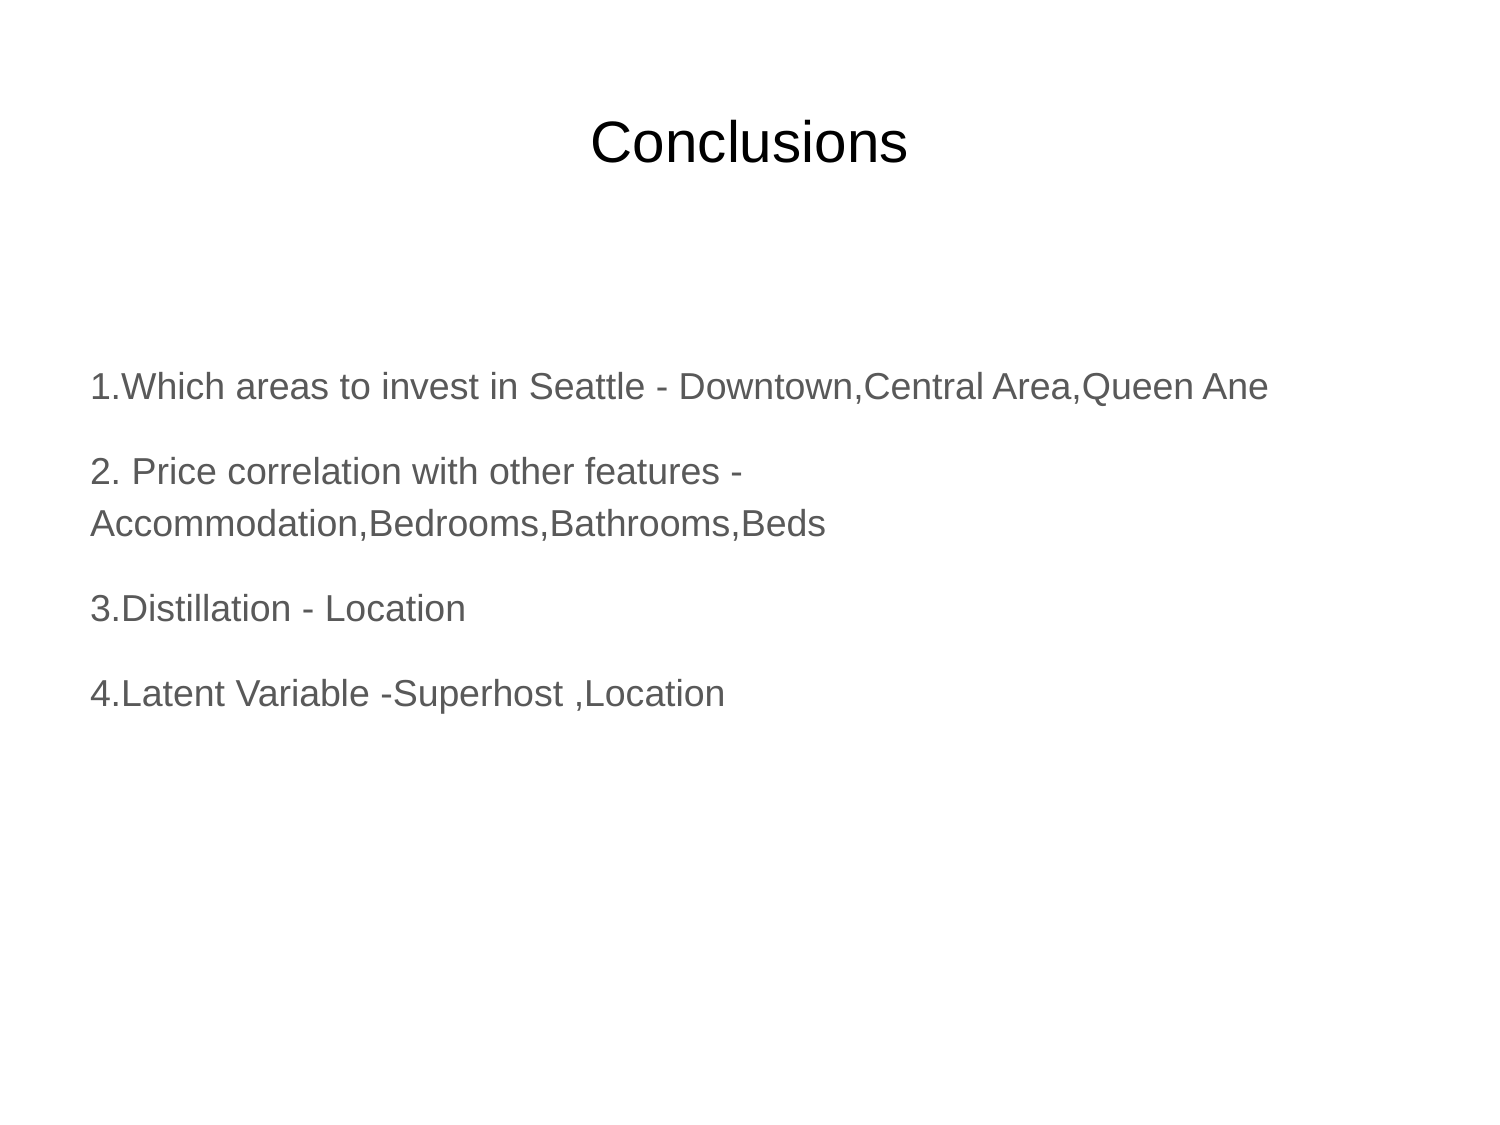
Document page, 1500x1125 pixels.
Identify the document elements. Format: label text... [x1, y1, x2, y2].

title Conclusions [75, 45, 1425, 233]
list 1.Which areas to invest in Seattle - Downtown,Central Area,Queen Ane 2. Price correlation with other features - Accommodation,Bedrooms,Bathrooms,Beds 3.Distillation - Location 4.Latent Variable -Superhost ,Location [75, 262, 1425, 1005]
